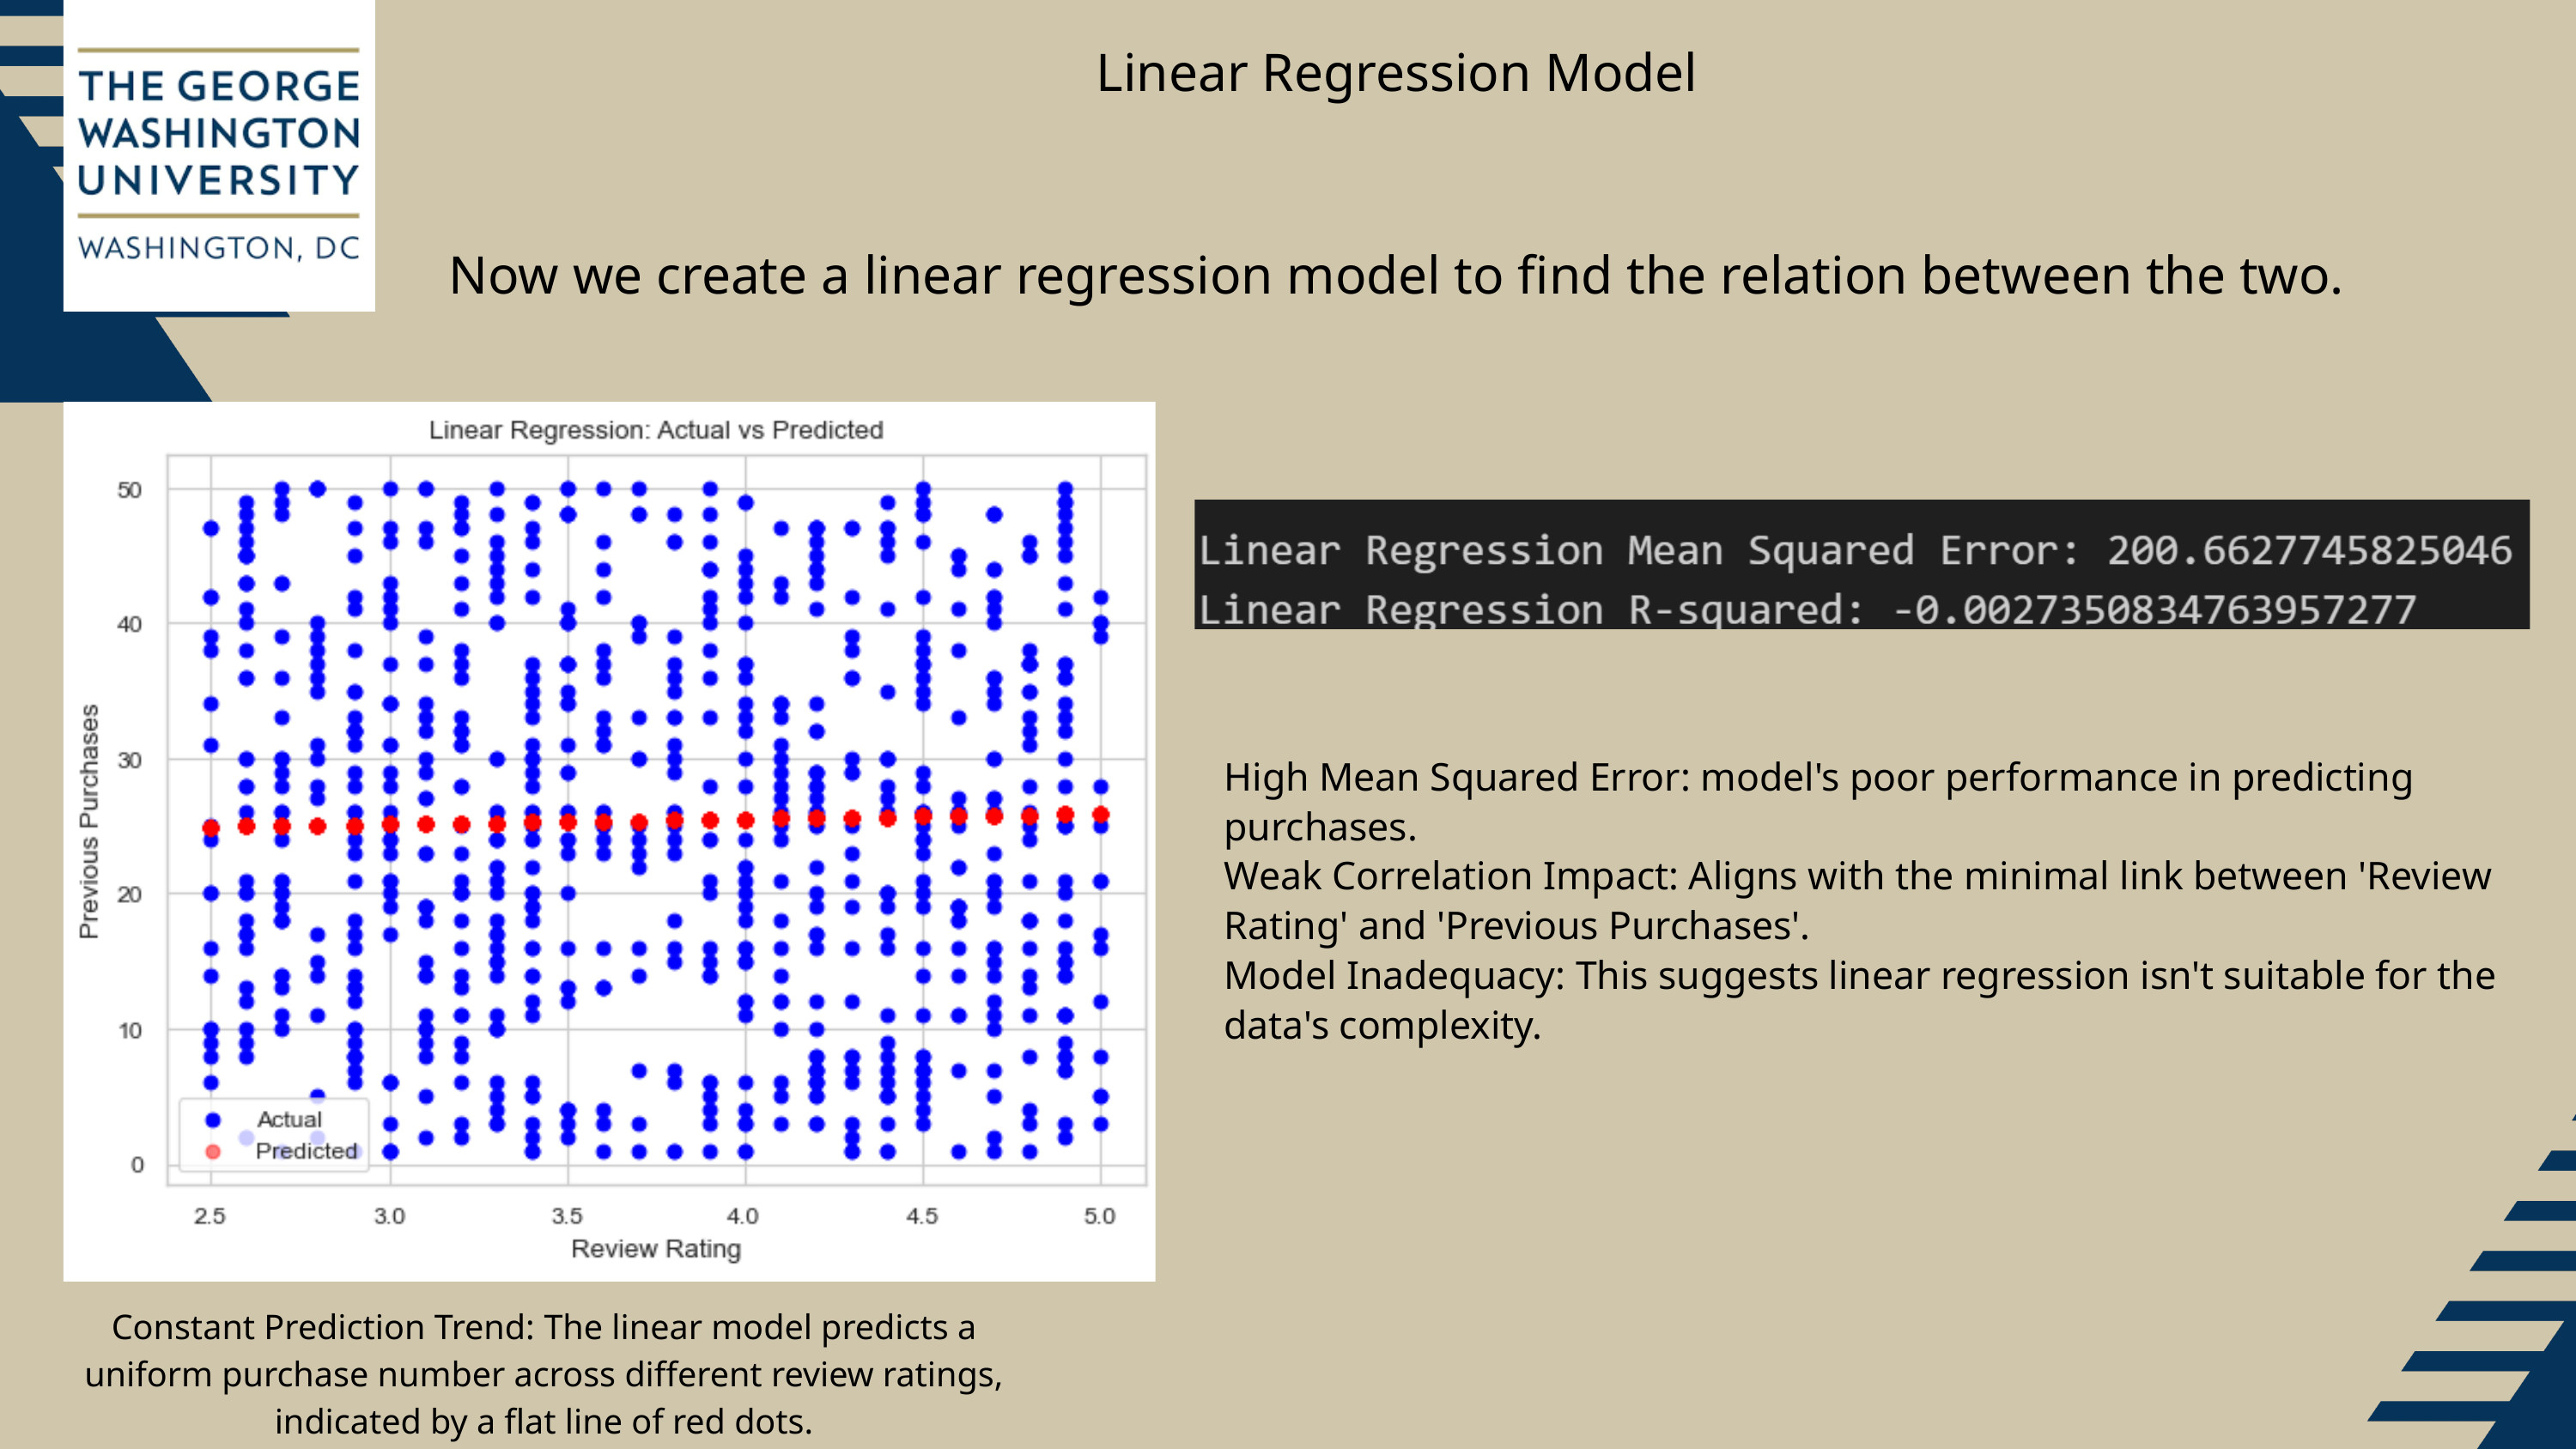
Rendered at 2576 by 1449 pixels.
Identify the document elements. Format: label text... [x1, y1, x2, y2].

text_box [0, 0, 290, 403]
text_box Linear Regression Model Now we create a linear regression model to find the relation between the two. [404, 34, 2391, 440]
text_box [63, 0, 375, 312]
text_box Constant Prediction Trend: The linear model predicts a uniform purchase number across different review ratings, indicated by a flat line of red dots. [81, 1298, 1008, 1441]
text_box [2299, 1092, 2576, 1449]
text_box High Mean Squared Error: model's poor performance in predicting purchases. Weak Correlation Impact: Aligns with the minimal link between 'Review Rating' and 'Previous Purchases'. Model Inadequacy: This suggests linear regression isn't suitable for the data's complexity. [1224, 749, 2548, 1047]
text_box [63, 402, 1156, 1282]
text_box [1194, 500, 2530, 629]
